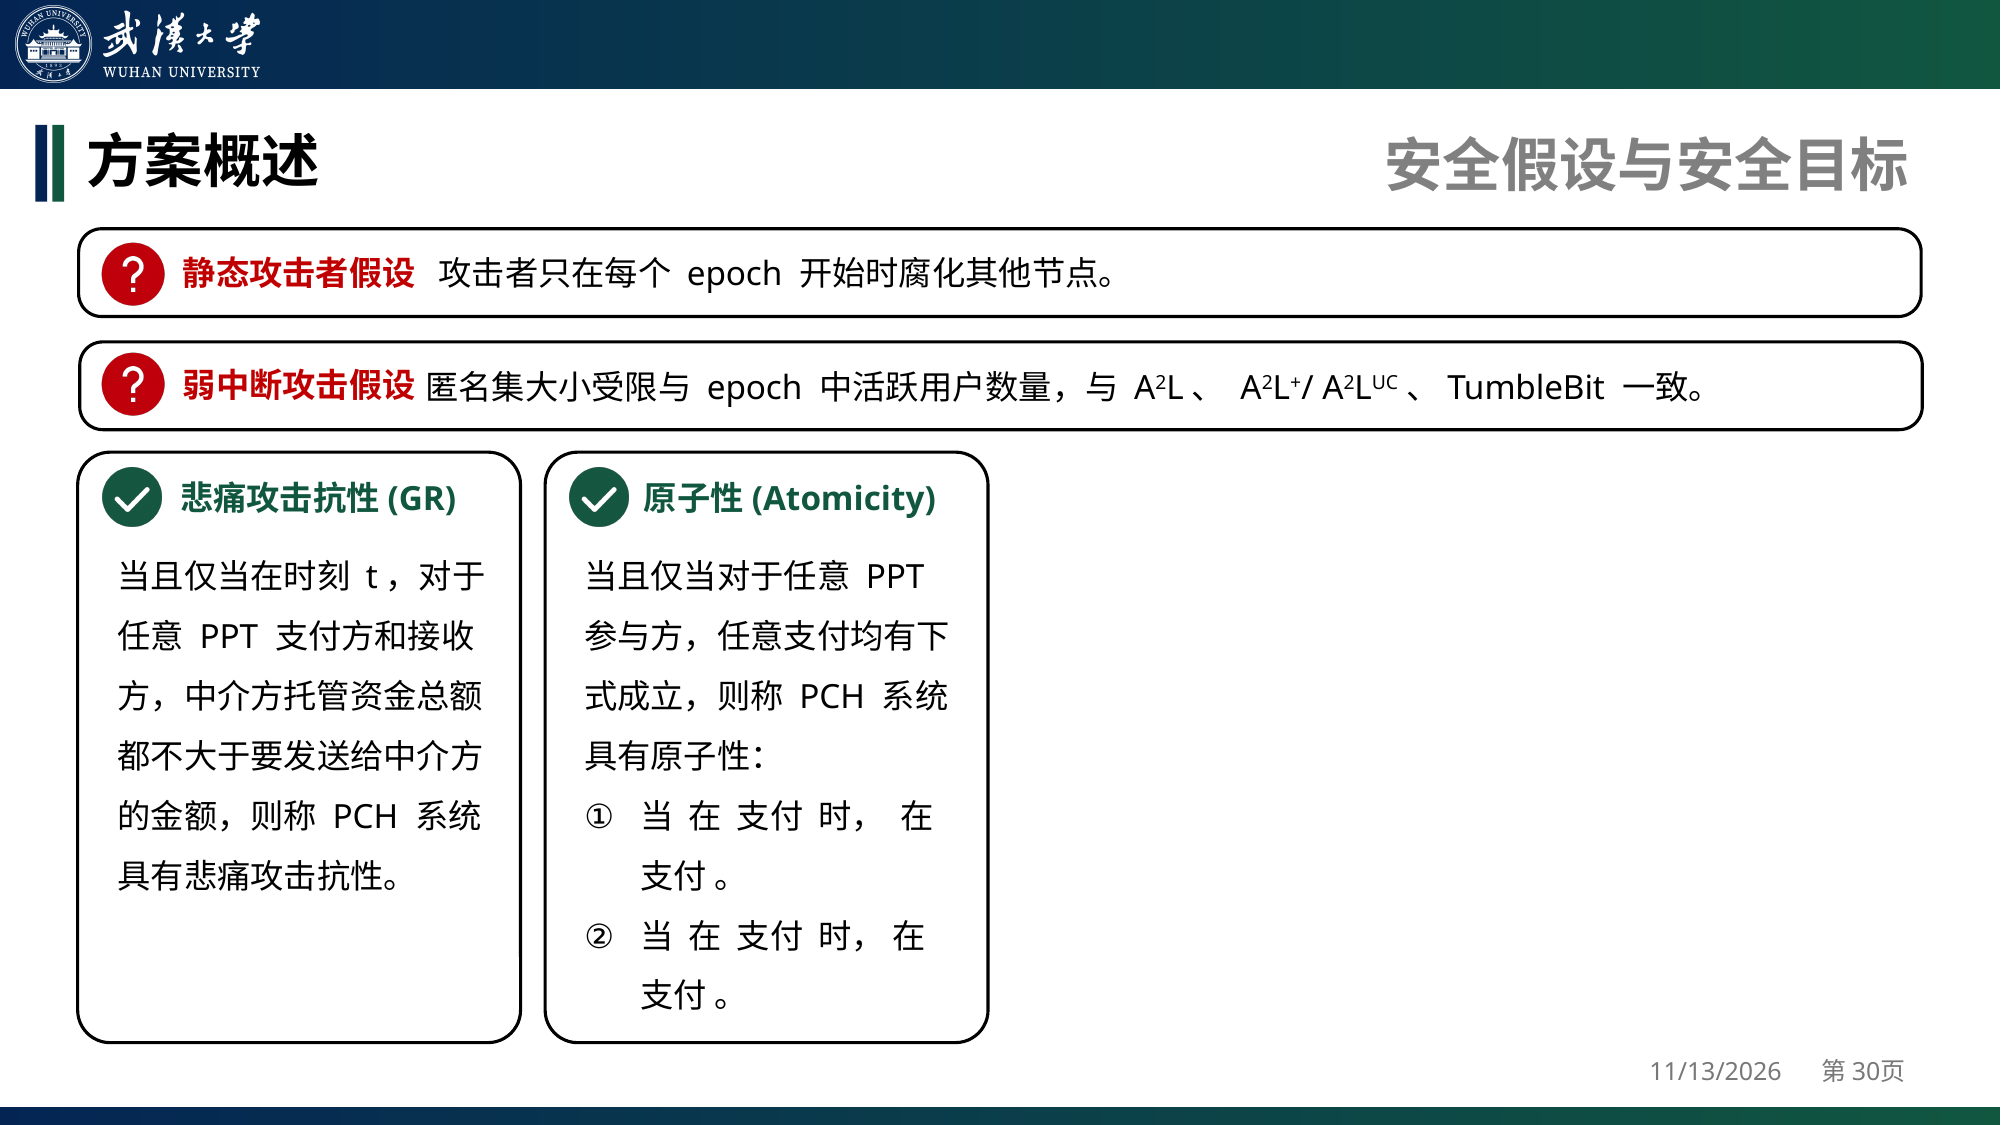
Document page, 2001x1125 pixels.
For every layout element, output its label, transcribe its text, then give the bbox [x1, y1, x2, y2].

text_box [79, 341, 1923, 431]
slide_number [1627, 1042, 1804, 1103]
slide_number 第30页 [1804, 1042, 1923, 1103]
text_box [544, 451, 989, 1044]
picture [15, 5, 260, 83]
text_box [78, 228, 1922, 318]
text_box 安全假设与安全目标 [1369, 120, 1924, 206]
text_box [77, 451, 522, 1044]
title 方案概述 [71, 125, 1253, 202]
